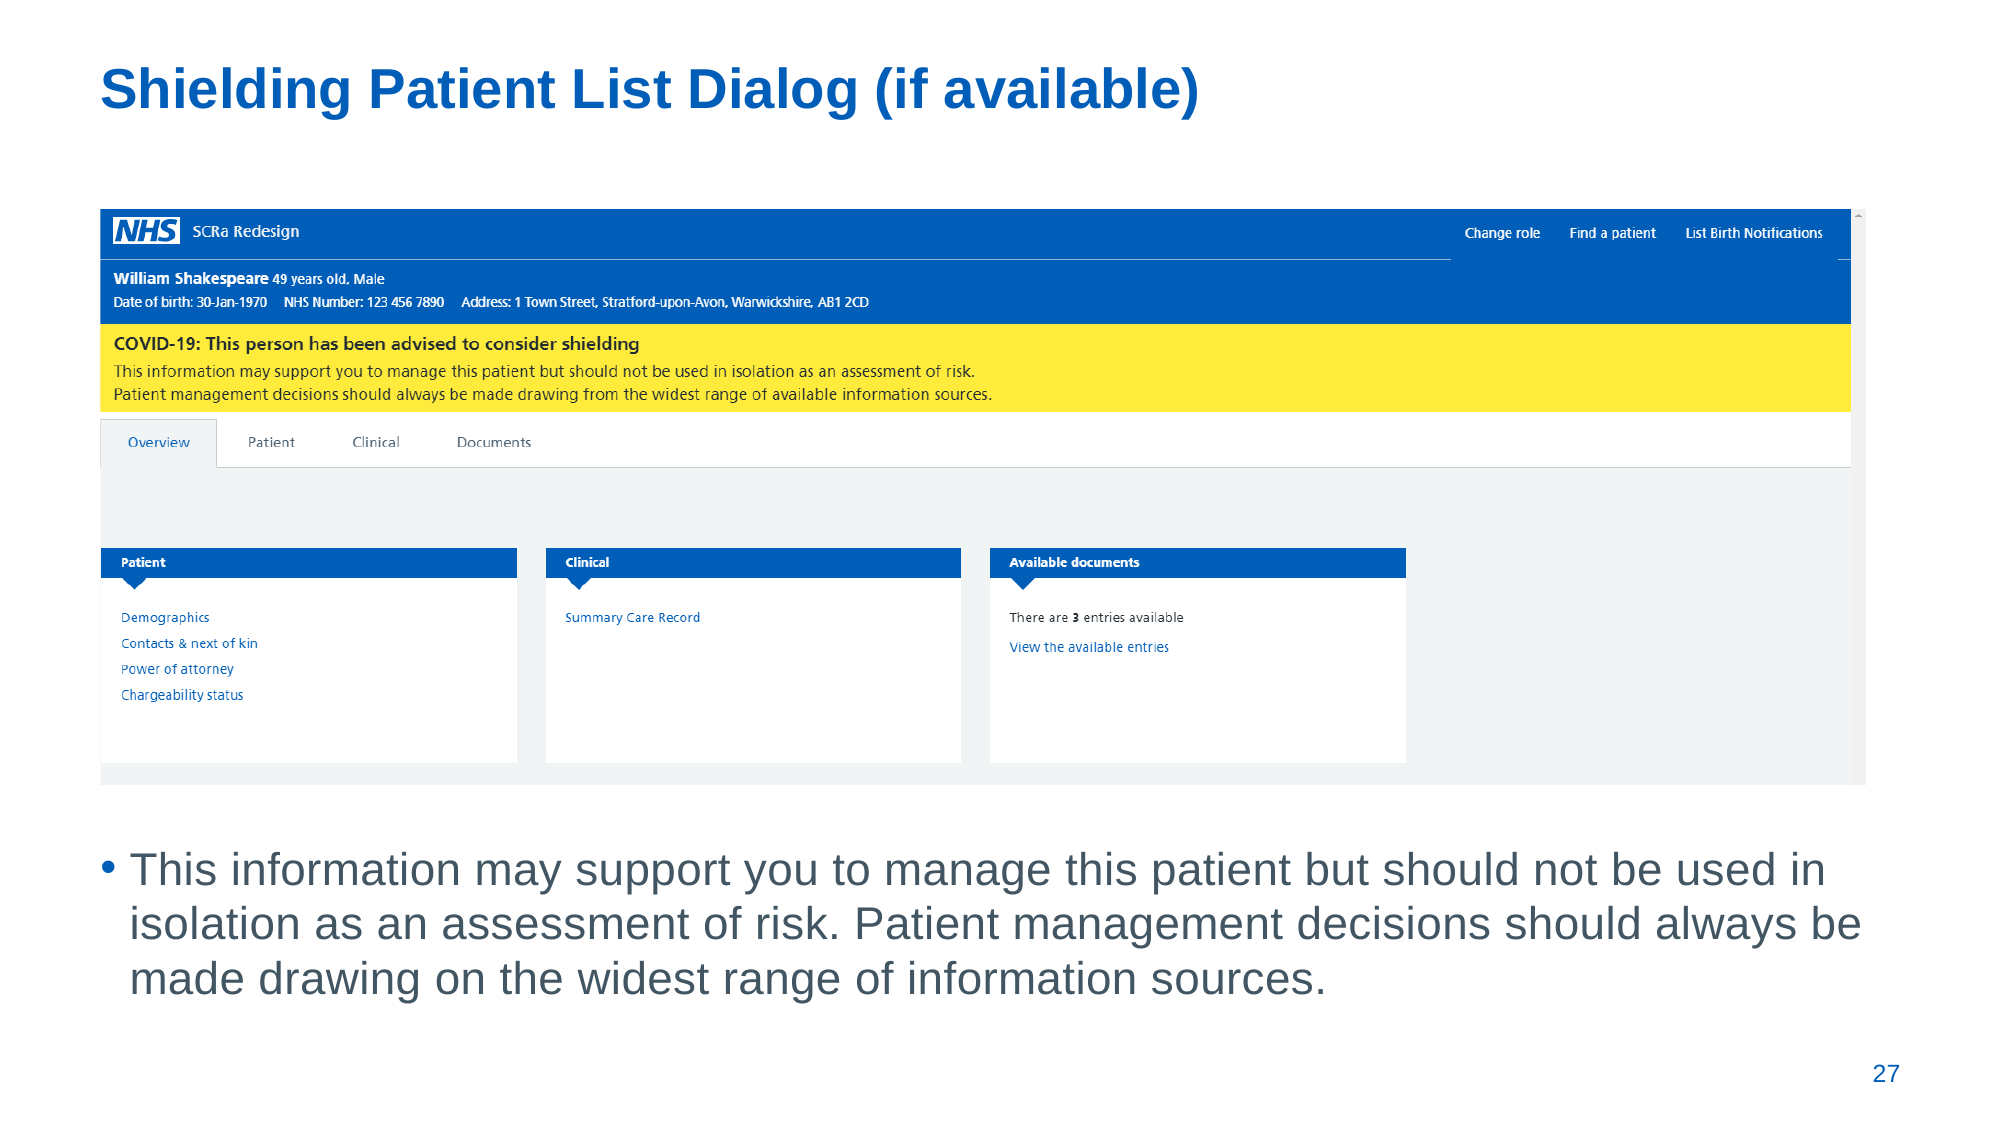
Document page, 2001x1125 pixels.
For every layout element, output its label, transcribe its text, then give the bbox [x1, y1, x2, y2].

list This information may support you to manage this patient but should not be used in isolation as an assessment of risk. Patient management decisions should always be made drawing on the widest range of information sources. [100, 194, 1901, 1073]
picture [100, 209, 1866, 785]
slide_number 27 [1784, 1055, 1901, 1091]
title Shielding Patient List Dialog (if available) [100, 52, 1901, 194]
